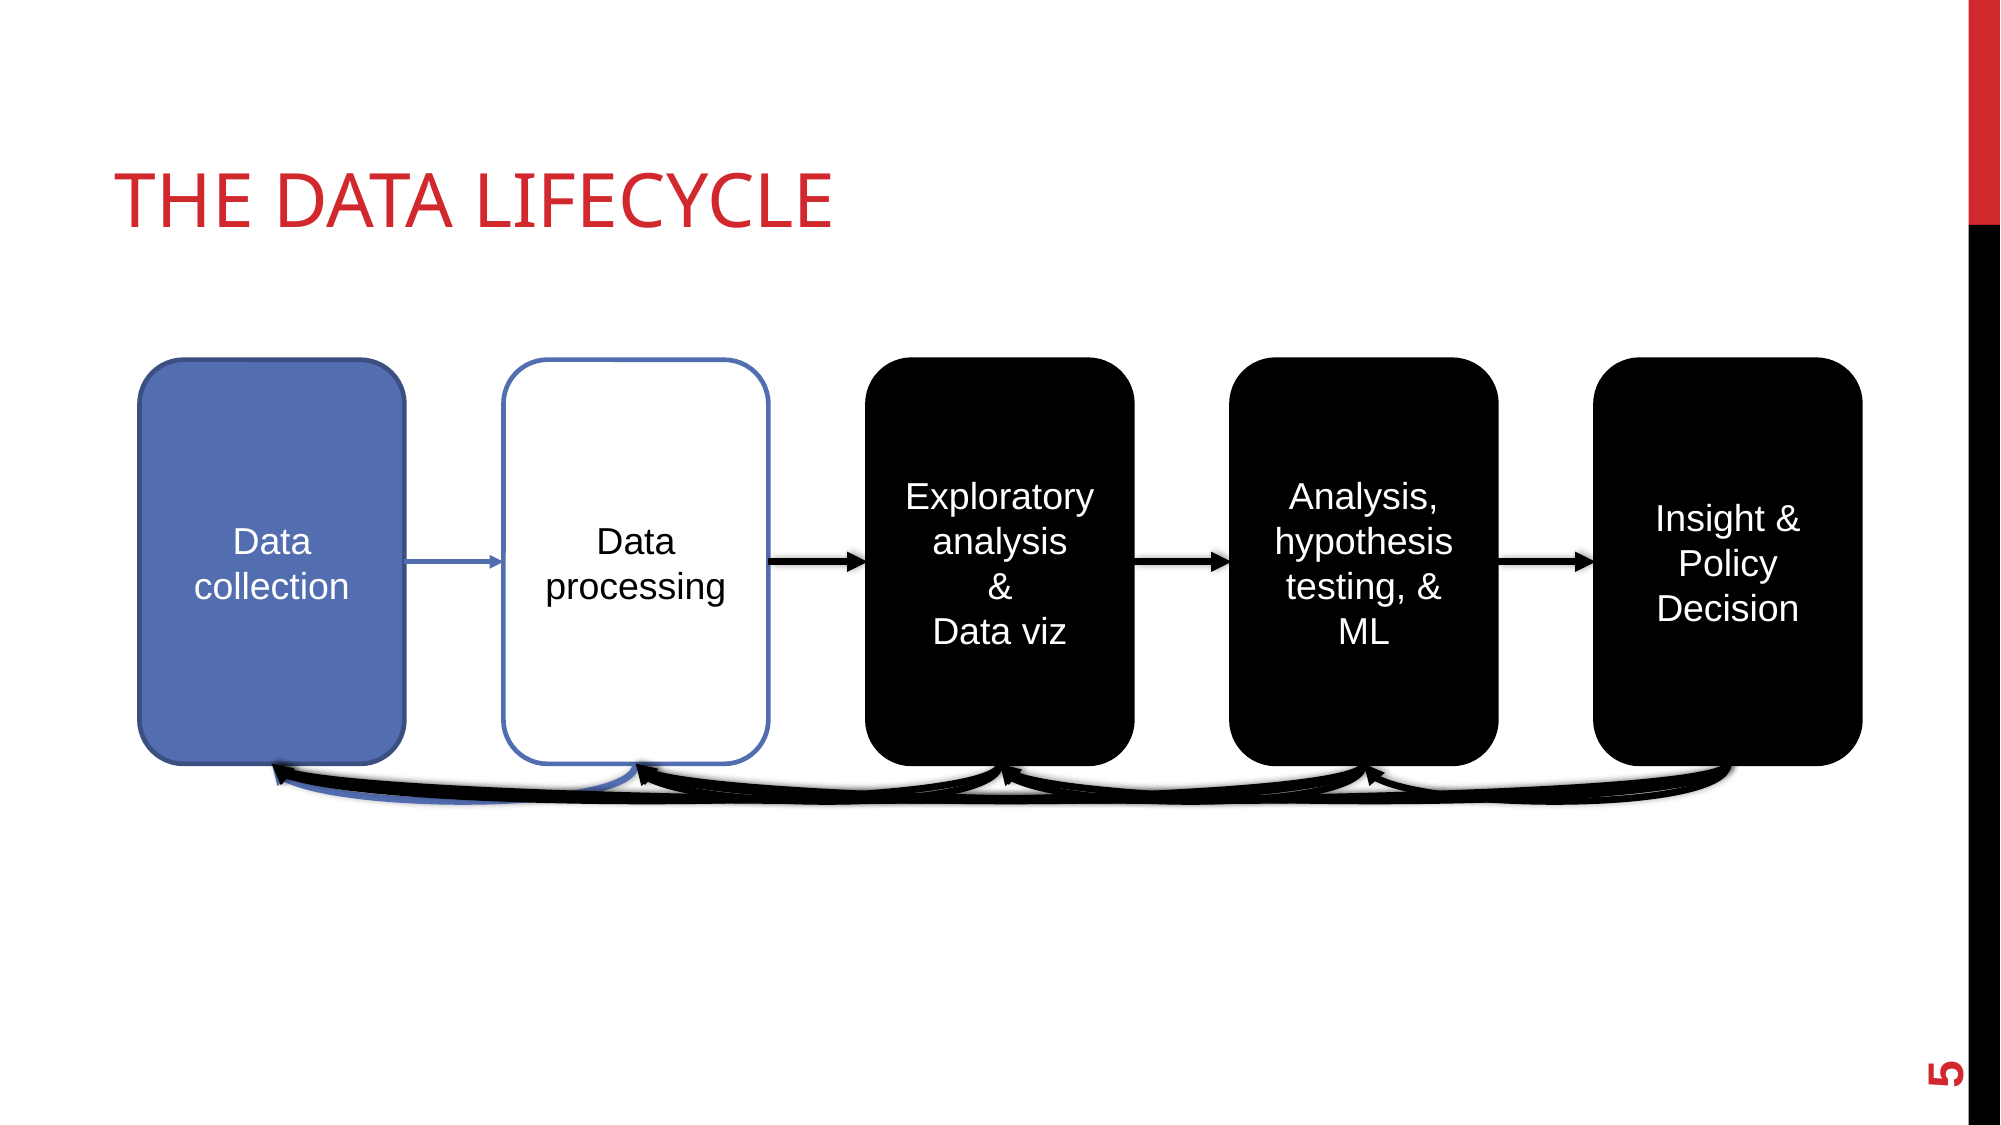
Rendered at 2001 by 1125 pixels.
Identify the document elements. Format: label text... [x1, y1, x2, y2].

slide_number ‹#› [1903, 887, 1984, 1104]
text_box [1132, 359, 1495, 763]
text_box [1496, 359, 1861, 765]
text_box Data collection [139, 359, 399, 764]
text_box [404, 359, 767, 761]
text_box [768, 359, 1131, 762]
title THE DATA LIFECYCLE [99, 25, 1367, 250]
